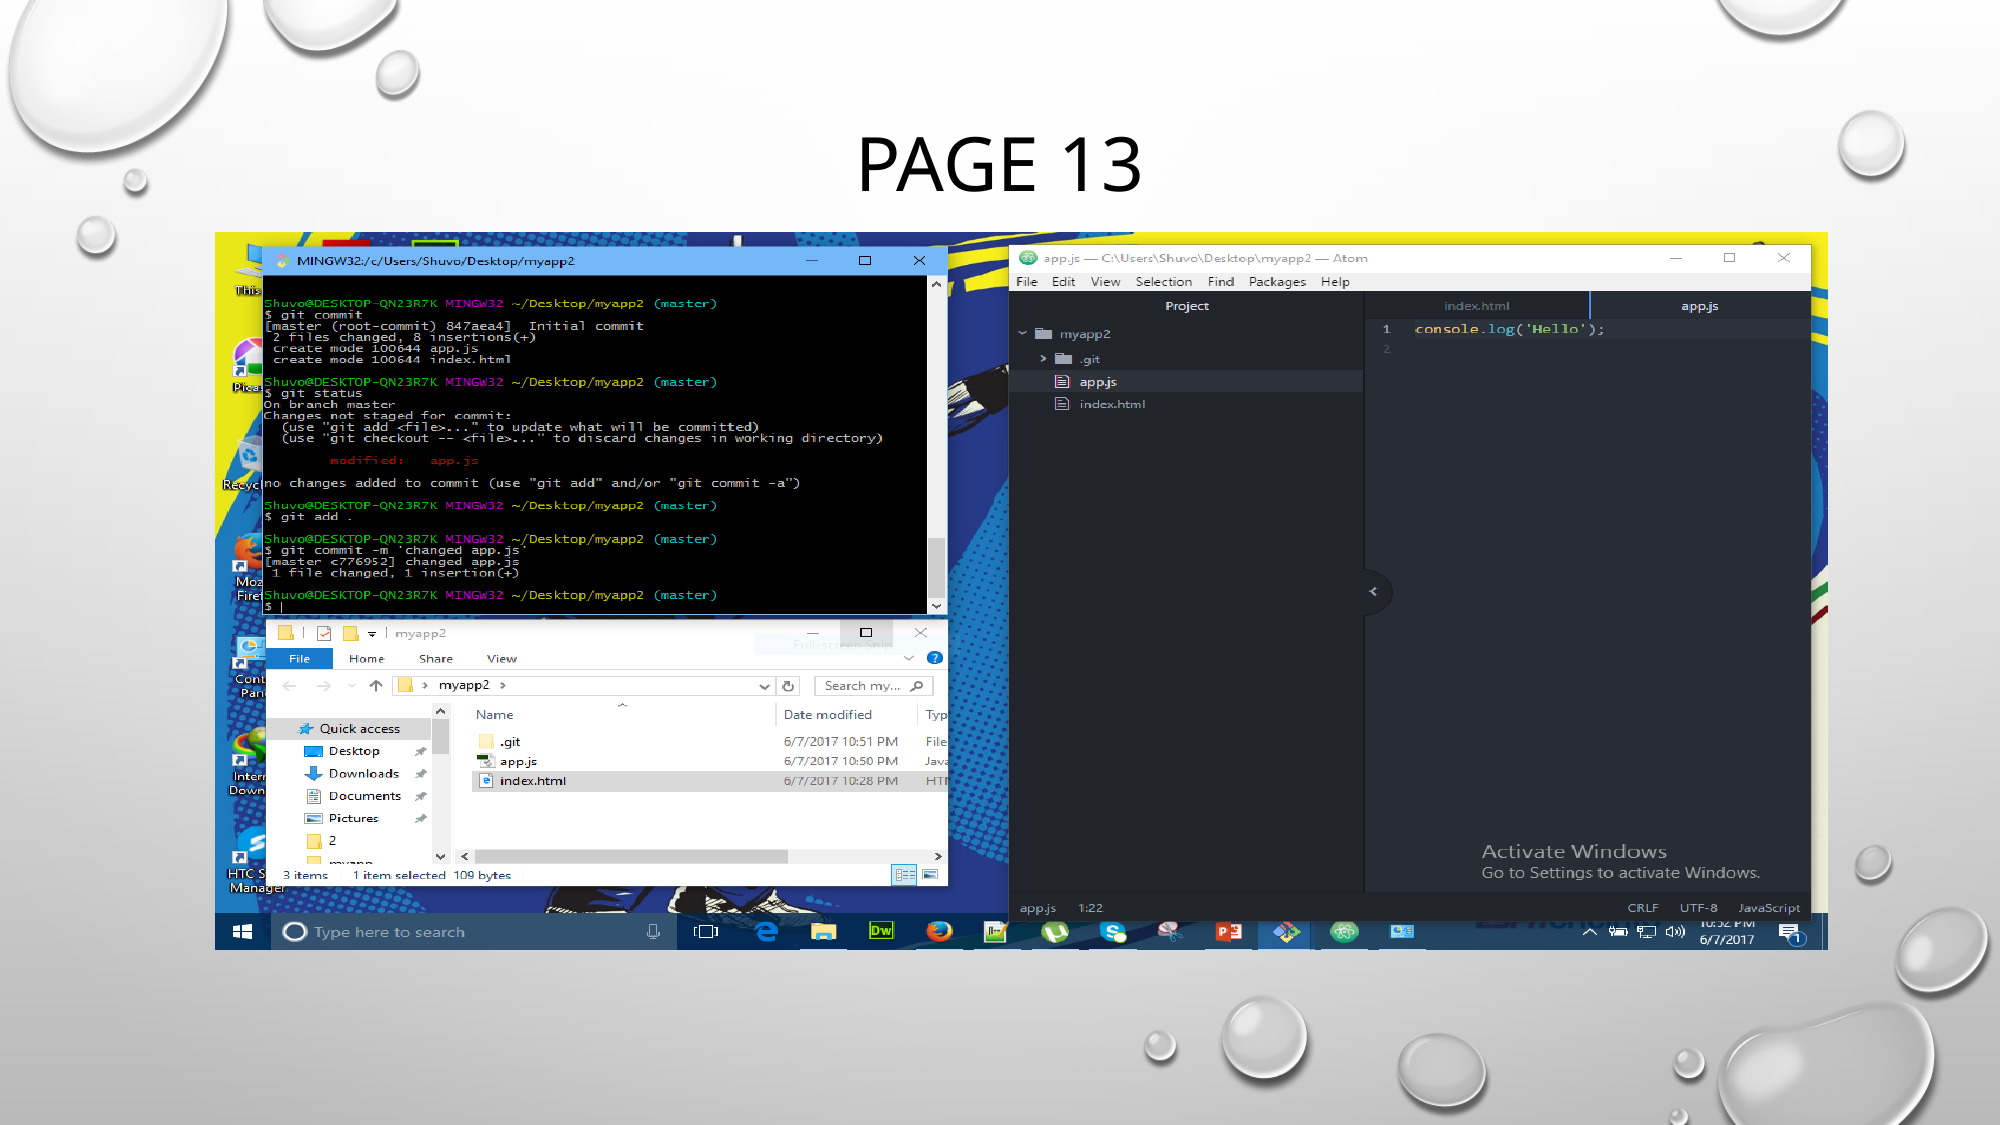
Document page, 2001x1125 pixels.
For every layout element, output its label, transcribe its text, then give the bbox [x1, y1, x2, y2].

picture [0, 0, 2000, 1125]
title Page 13 [149, 101, 1851, 233]
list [215, 232, 1828, 951]
